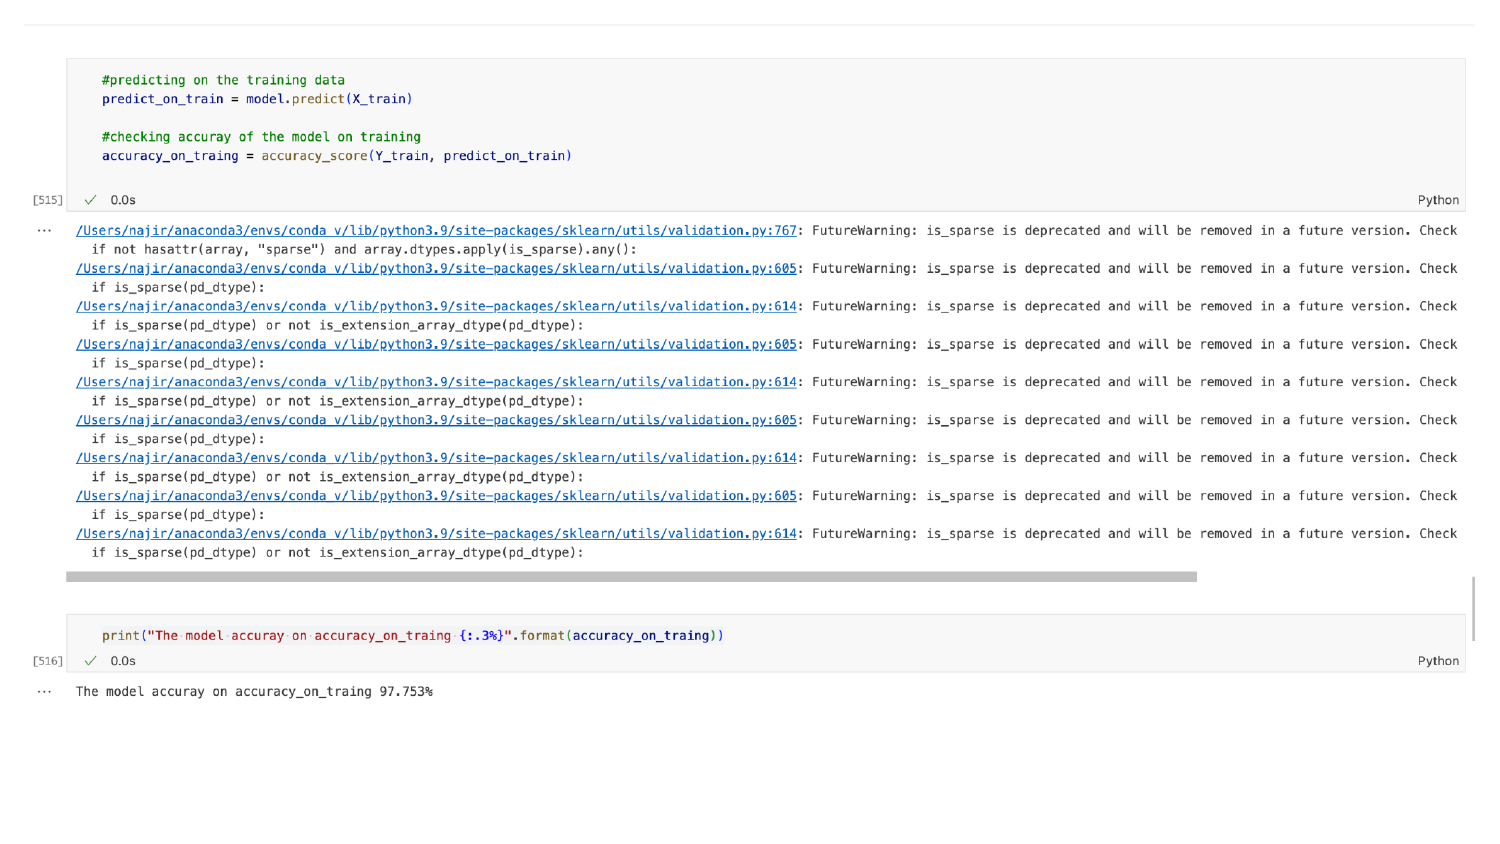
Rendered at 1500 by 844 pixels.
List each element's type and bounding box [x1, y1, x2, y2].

picture [24, 24, 1476, 723]
